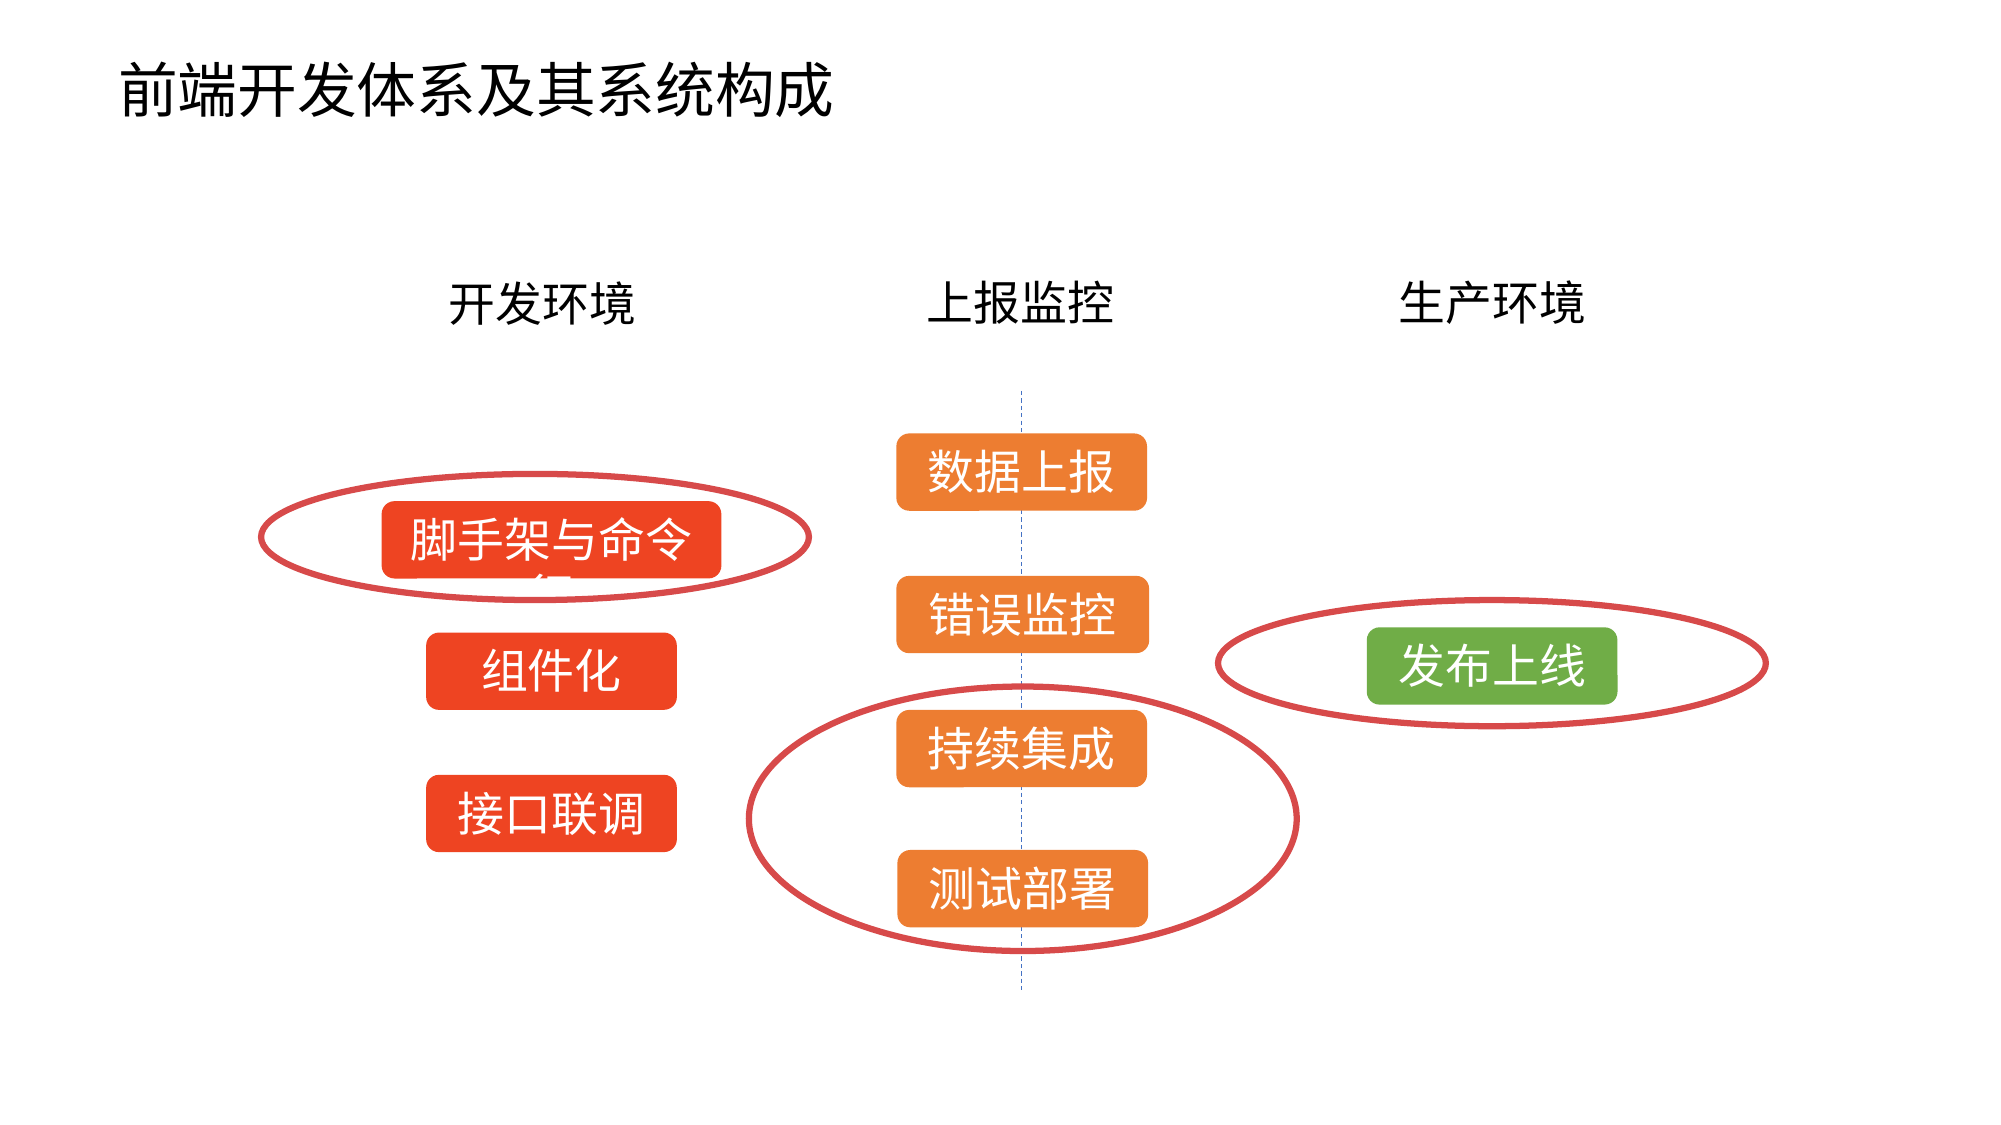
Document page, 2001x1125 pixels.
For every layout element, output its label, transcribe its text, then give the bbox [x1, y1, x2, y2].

text_box [1022, 685, 1298, 953]
text_box [1216, 599, 1767, 728]
text_box 生产环境 [1375, 266, 1609, 338]
text_box 数据上报 [1022, 433, 1148, 511]
text_box [747, 685, 1021, 953]
text_box [260, 472, 810, 602]
text_box 数据上报 [896, 433, 1021, 511]
text_box 开发环境 [419, 266, 667, 338]
text_box 上报监控 [902, 266, 1139, 338]
text_box 错误监控 [1022, 575, 1150, 654]
title 前端开发体系及其系统构成 [103, 44, 1397, 133]
text_box 错误监控 [896, 575, 1021, 654]
text_box 接口联调 [426, 774, 677, 853]
text_box 组件化 [426, 632, 677, 710]
